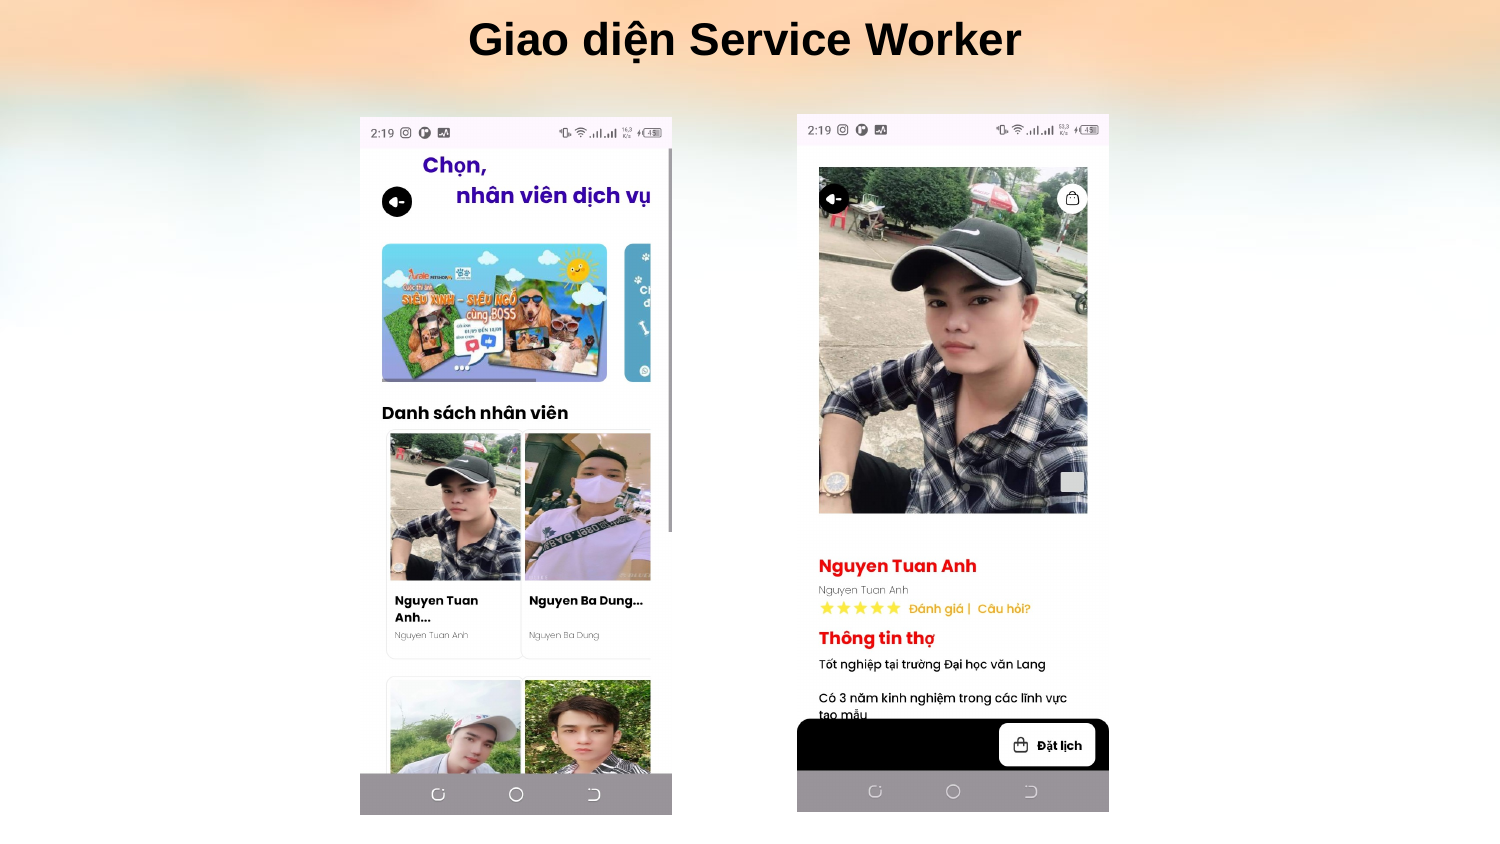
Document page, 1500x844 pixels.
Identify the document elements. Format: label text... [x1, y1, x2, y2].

text_box Giao diện Service Worker [0, 2, 1500, 73]
picture [0, 73, 1500, 844]
